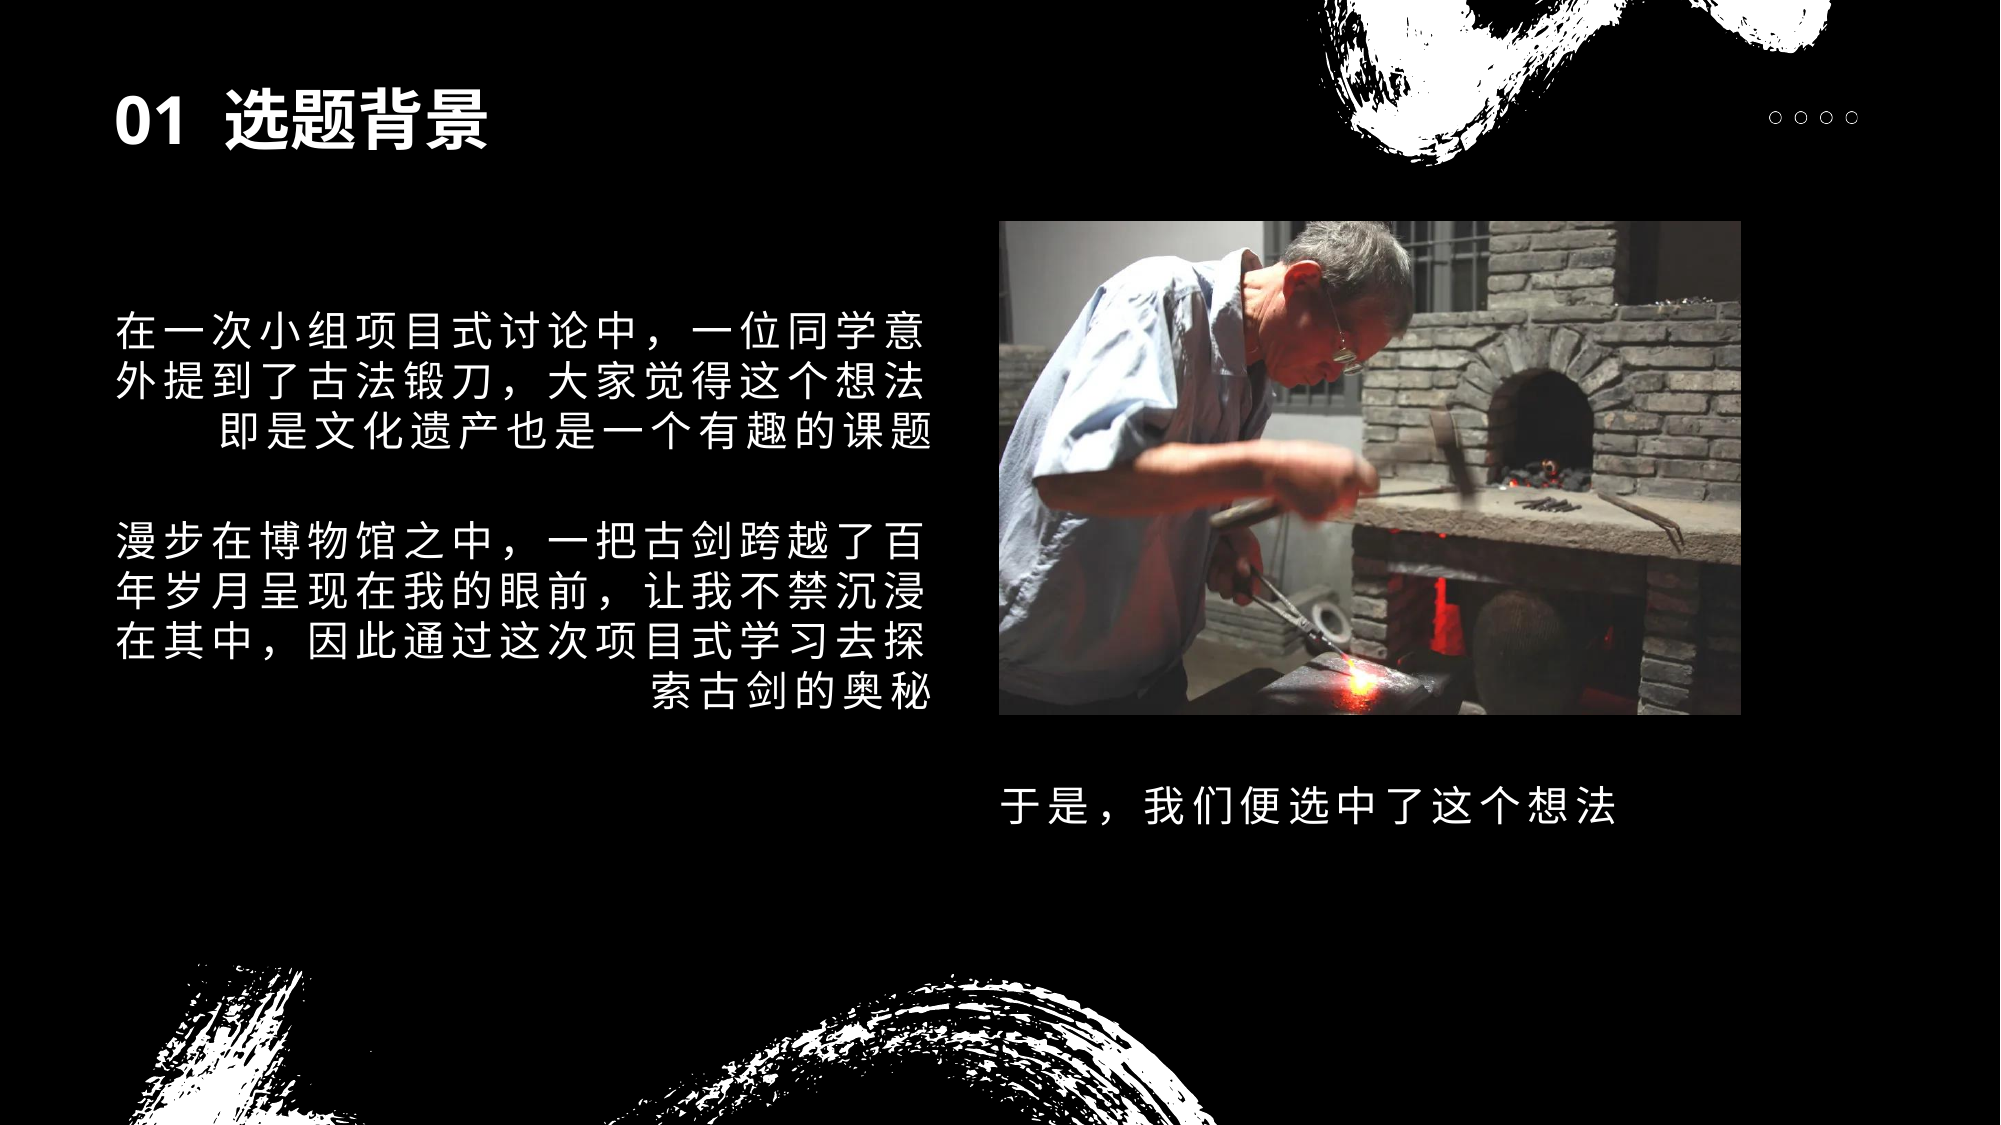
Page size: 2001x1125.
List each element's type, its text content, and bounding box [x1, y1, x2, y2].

text_box 漫步在博物馆之中，一把古剑跨越了百年岁月呈现在我的眼前，让我不禁沉浸在其中，因此通过这次项目式学习去探索古剑的奥秘 [114, 501, 932, 715]
picture [999, 221, 1741, 716]
text_box 在一次小组项目式讨论中，一位同学意外提到了古法锻刀，大家觉得这个想法即是文化遗产也是一个有趣的课题 [114, 285, 932, 456]
text_box 于是，我们便选中了这个想法 [999, 774, 1818, 830]
title 01 选题背景 [114, 59, 1886, 178]
